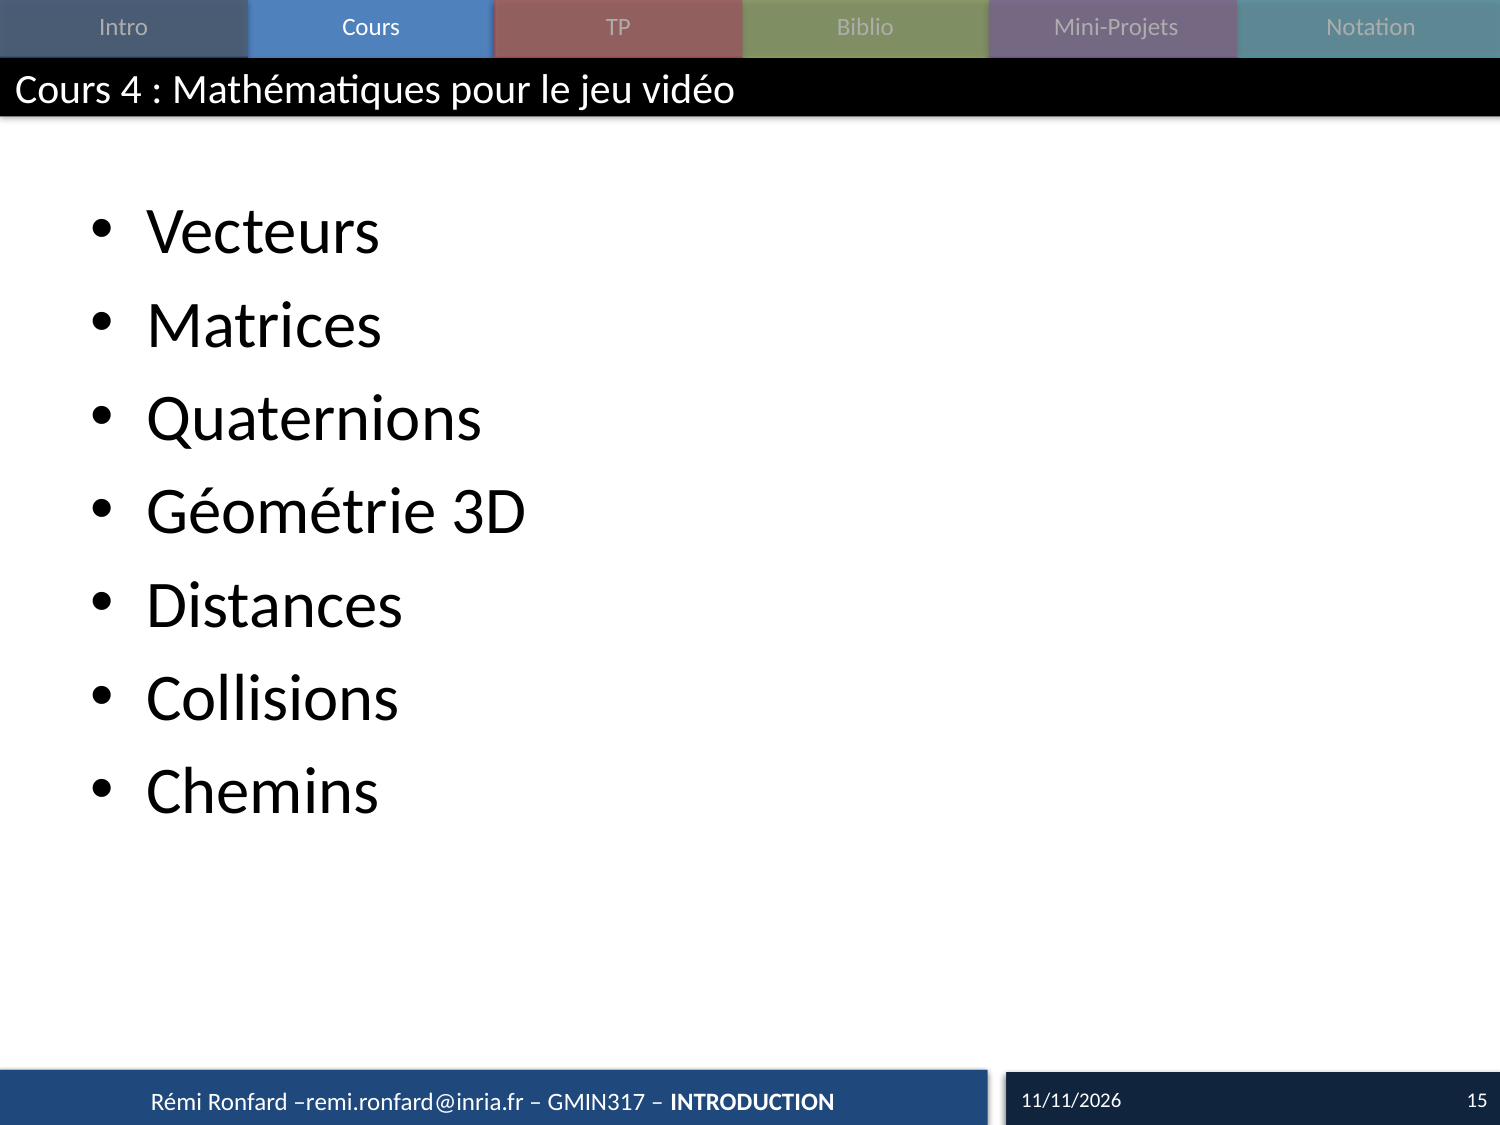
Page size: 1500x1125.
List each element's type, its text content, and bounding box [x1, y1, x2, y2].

slide_number 15 [1153, 1071, 1500, 1125]
footer Rémi Ronfard –remi.ronfard@inria.fr – GMIN317 – INTRODUCTION [0, 1072, 988, 1125]
list Vecteurs Matrices Quaternions Géométrie 3D Distances Collisions Chemins [75, 179, 1425, 1005]
title Cours 4 : Mathématiques pour le jeu vidéo [0, 58, 1500, 117]
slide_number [1006, 1070, 1153, 1125]
